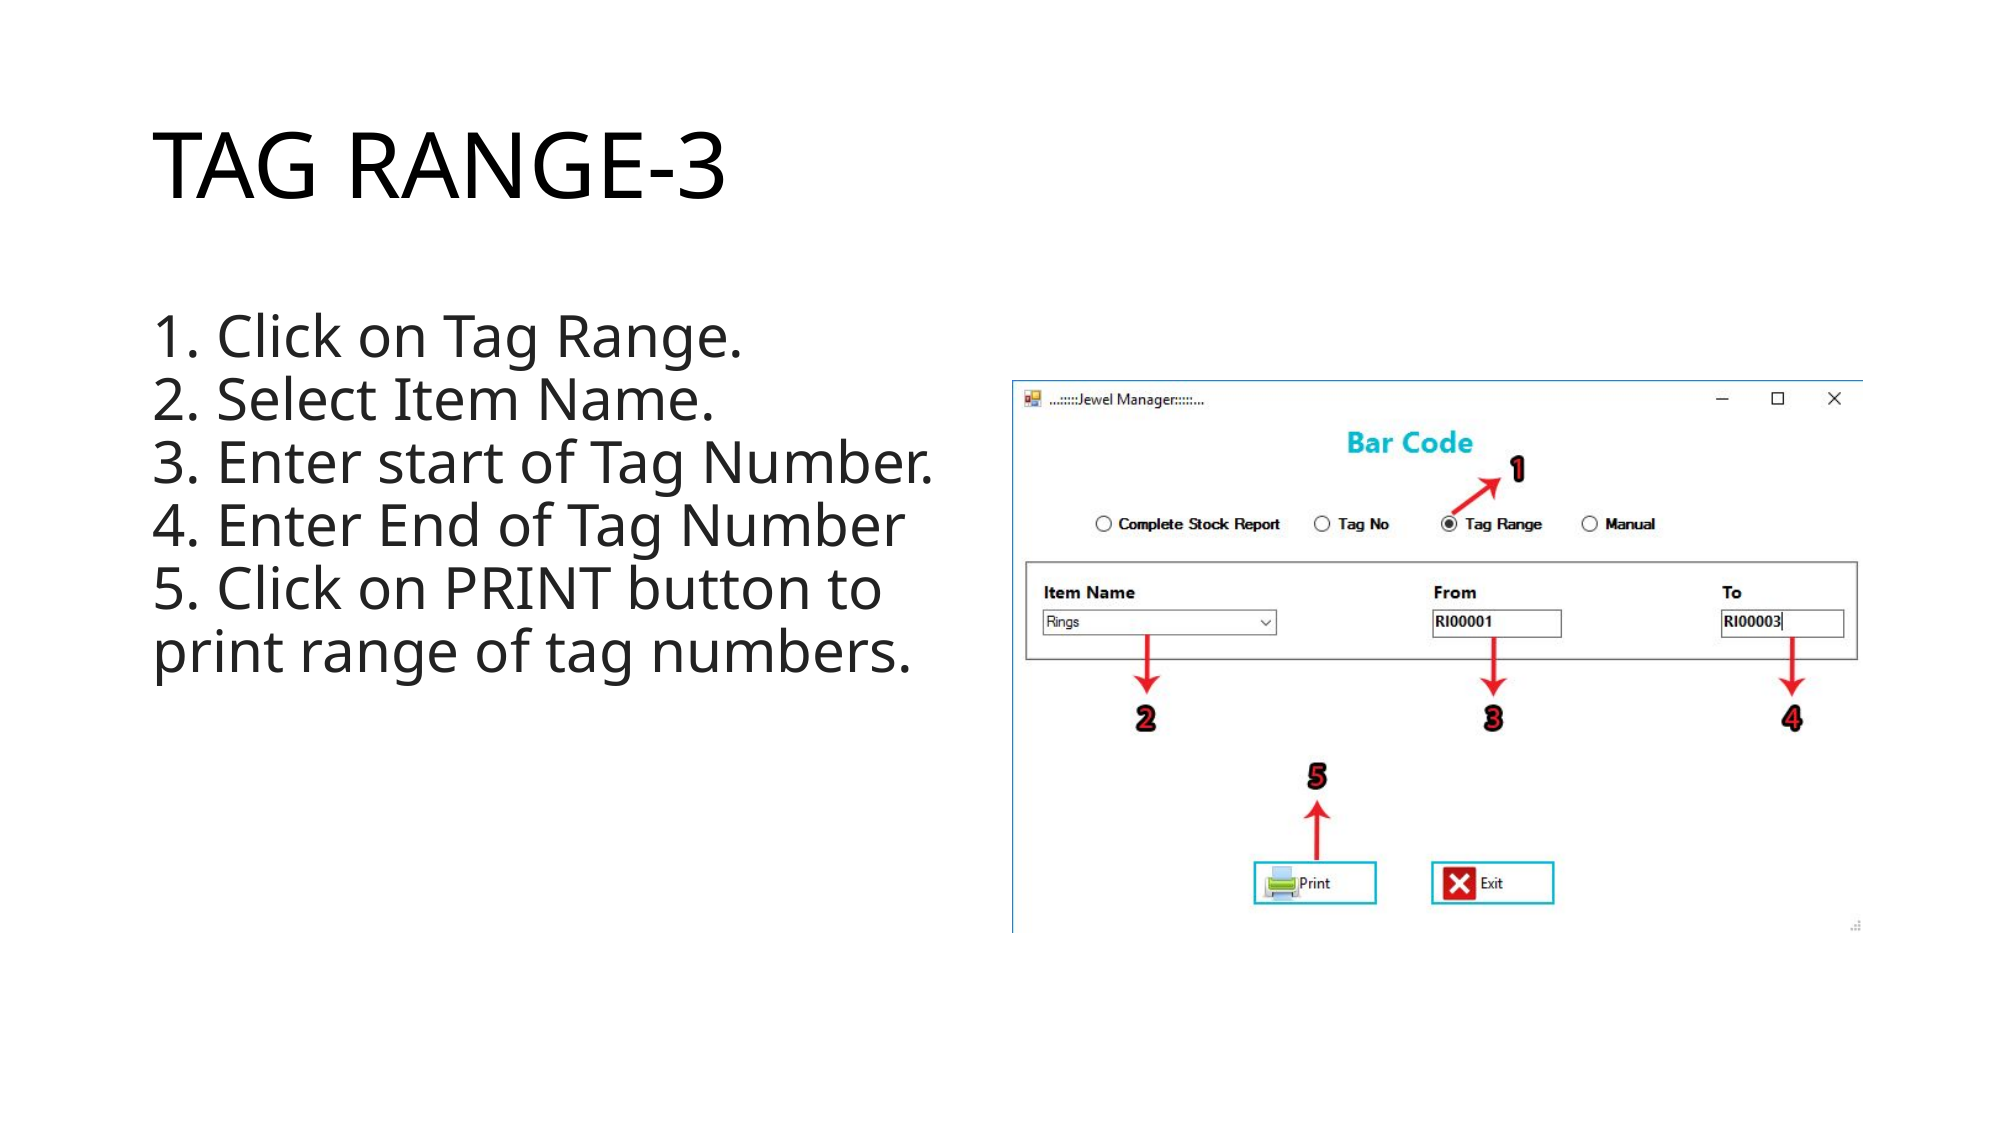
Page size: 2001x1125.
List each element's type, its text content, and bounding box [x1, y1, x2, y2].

list 1. Click on Tag Range. 2. Select Item Name. 3. Enter start of Tag Number. 4. Enter End of Tag Number 5. Click on PRINT button to print range of tag numbers. [137, 299, 988, 1014]
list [1012, 380, 1863, 933]
title TAG RANGE-3 [137, 59, 1863, 278]
